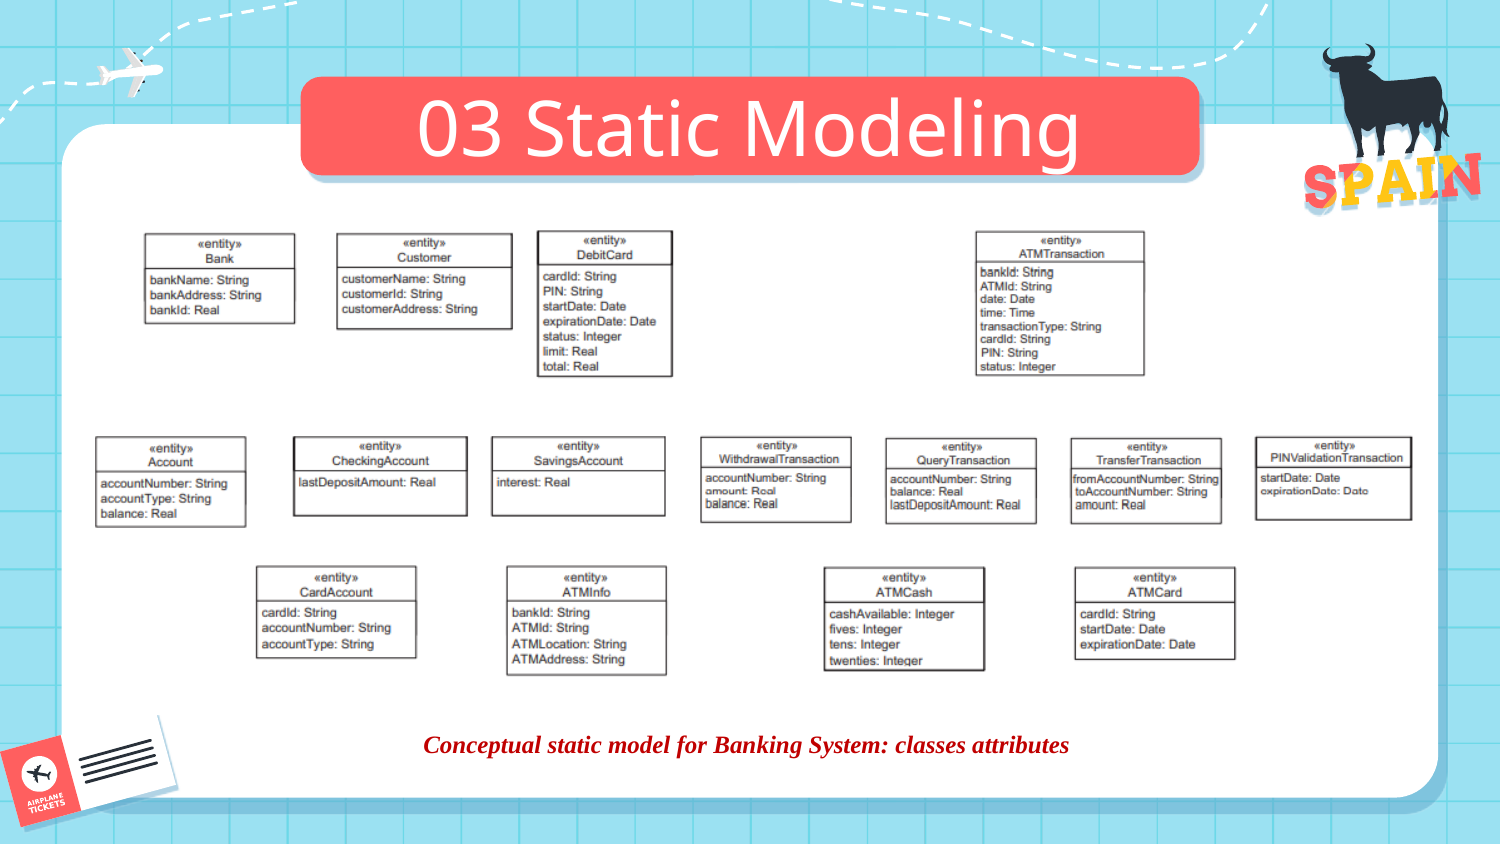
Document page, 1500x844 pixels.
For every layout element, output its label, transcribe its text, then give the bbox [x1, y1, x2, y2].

picture [134, 222, 682, 383]
text_box [302, 164, 1198, 176]
picture [251, 559, 672, 680]
text_box Conceptual static model for Banking System: classes attributes [408, 721, 1092, 767]
picture [88, 430, 672, 534]
text_box [302, 76, 1198, 88]
title 03 Static Modeling [118, 88, 1382, 164]
picture [820, 559, 1238, 674]
picture [692, 222, 1420, 528]
